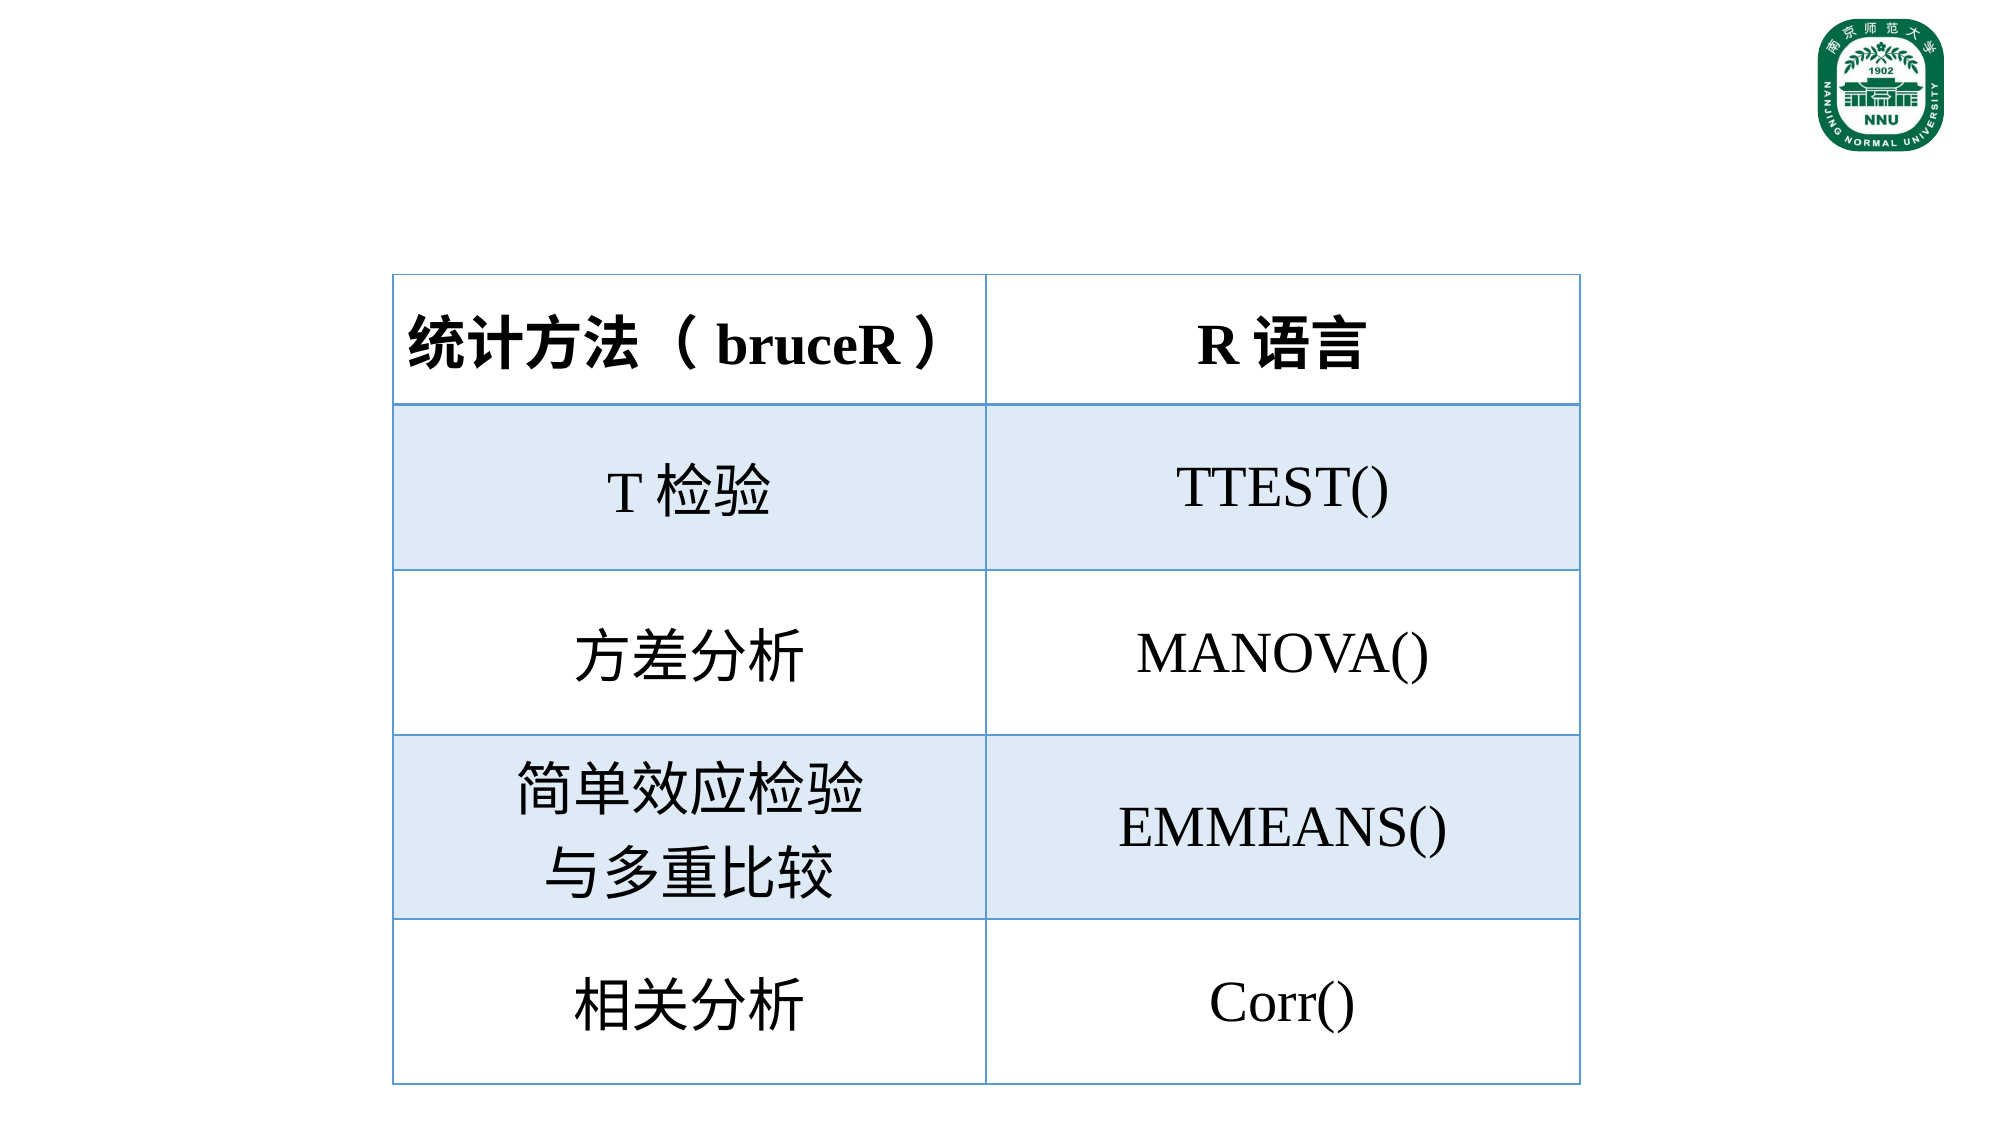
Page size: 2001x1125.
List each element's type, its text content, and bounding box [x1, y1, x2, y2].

table_cell Corr() [987, 920, 1579, 1083]
table_cell MANOVA() [987, 571, 1579, 734]
table_cell TTEST() [987, 406, 1579, 569]
table_header 统计方法（bruceR） [394, 275, 985, 403]
table_cell 相关分析 [394, 920, 985, 1083]
table_cell 方差分析 [394, 571, 985, 734]
picture [1817, 18, 1944, 152]
table_cell T检验 [394, 406, 985, 569]
table_cell 简单效应检验 与多重比较 [394, 736, 985, 918]
table_header R语言 [987, 275, 1579, 403]
table_cell EMMEANS() [987, 736, 1579, 918]
